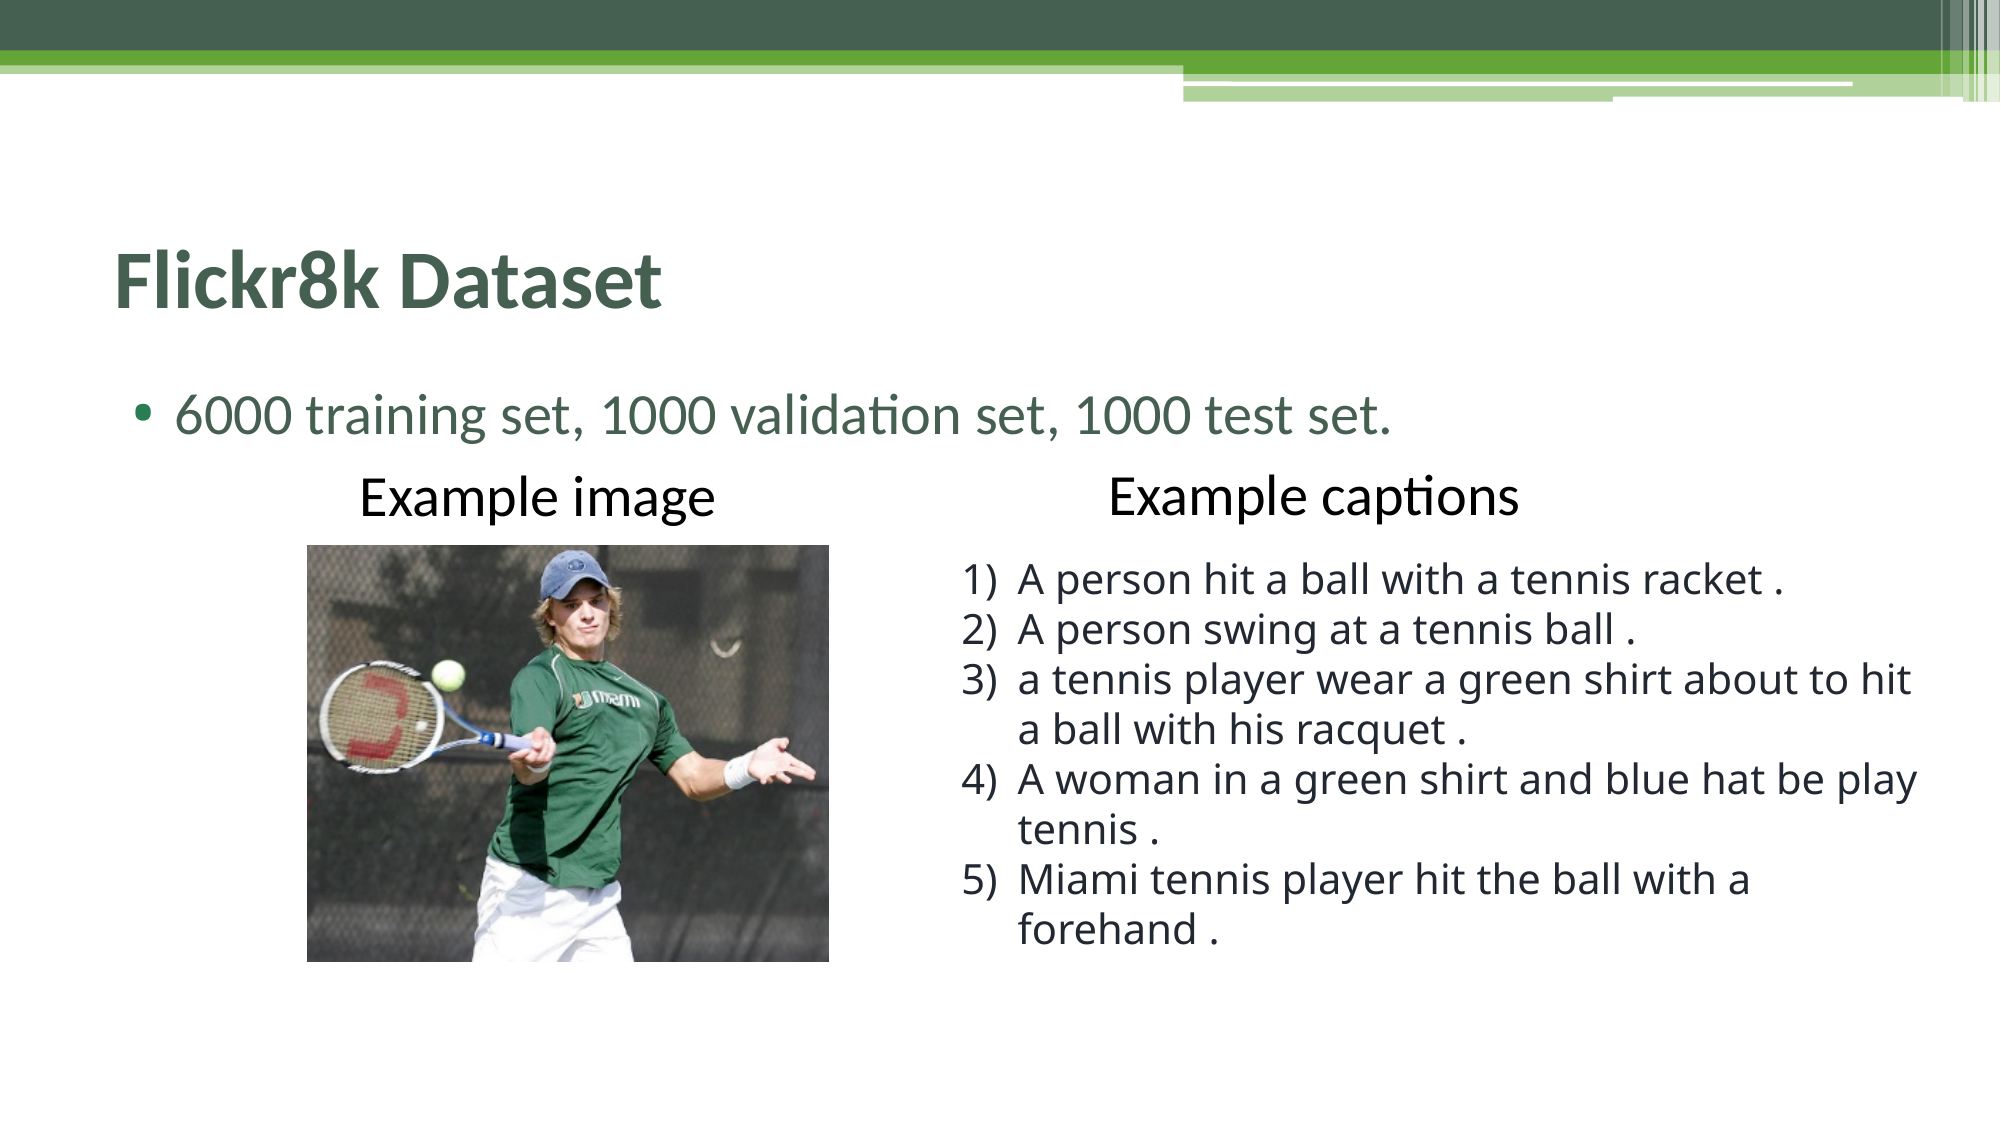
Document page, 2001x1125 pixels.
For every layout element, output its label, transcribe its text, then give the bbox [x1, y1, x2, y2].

text_box A person hit a ball with a tennis racket . A person swing at a tennis ball . a tennis player wear a green shirt about to hit a ball with his racquet . A woman in a green shirt and blue hat be play tennis . Miami tennis player hit the ball with a forehand . [946, 545, 1947, 961]
text_box Example image [345, 450, 793, 536]
title Flickr8k Dataset [99, 187, 1900, 363]
text_box Example captions [1093, 449, 1600, 535]
picture [307, 545, 829, 962]
list 6000 training set, 1000 validation set, 1000 test set. [99, 368, 1900, 1079]
